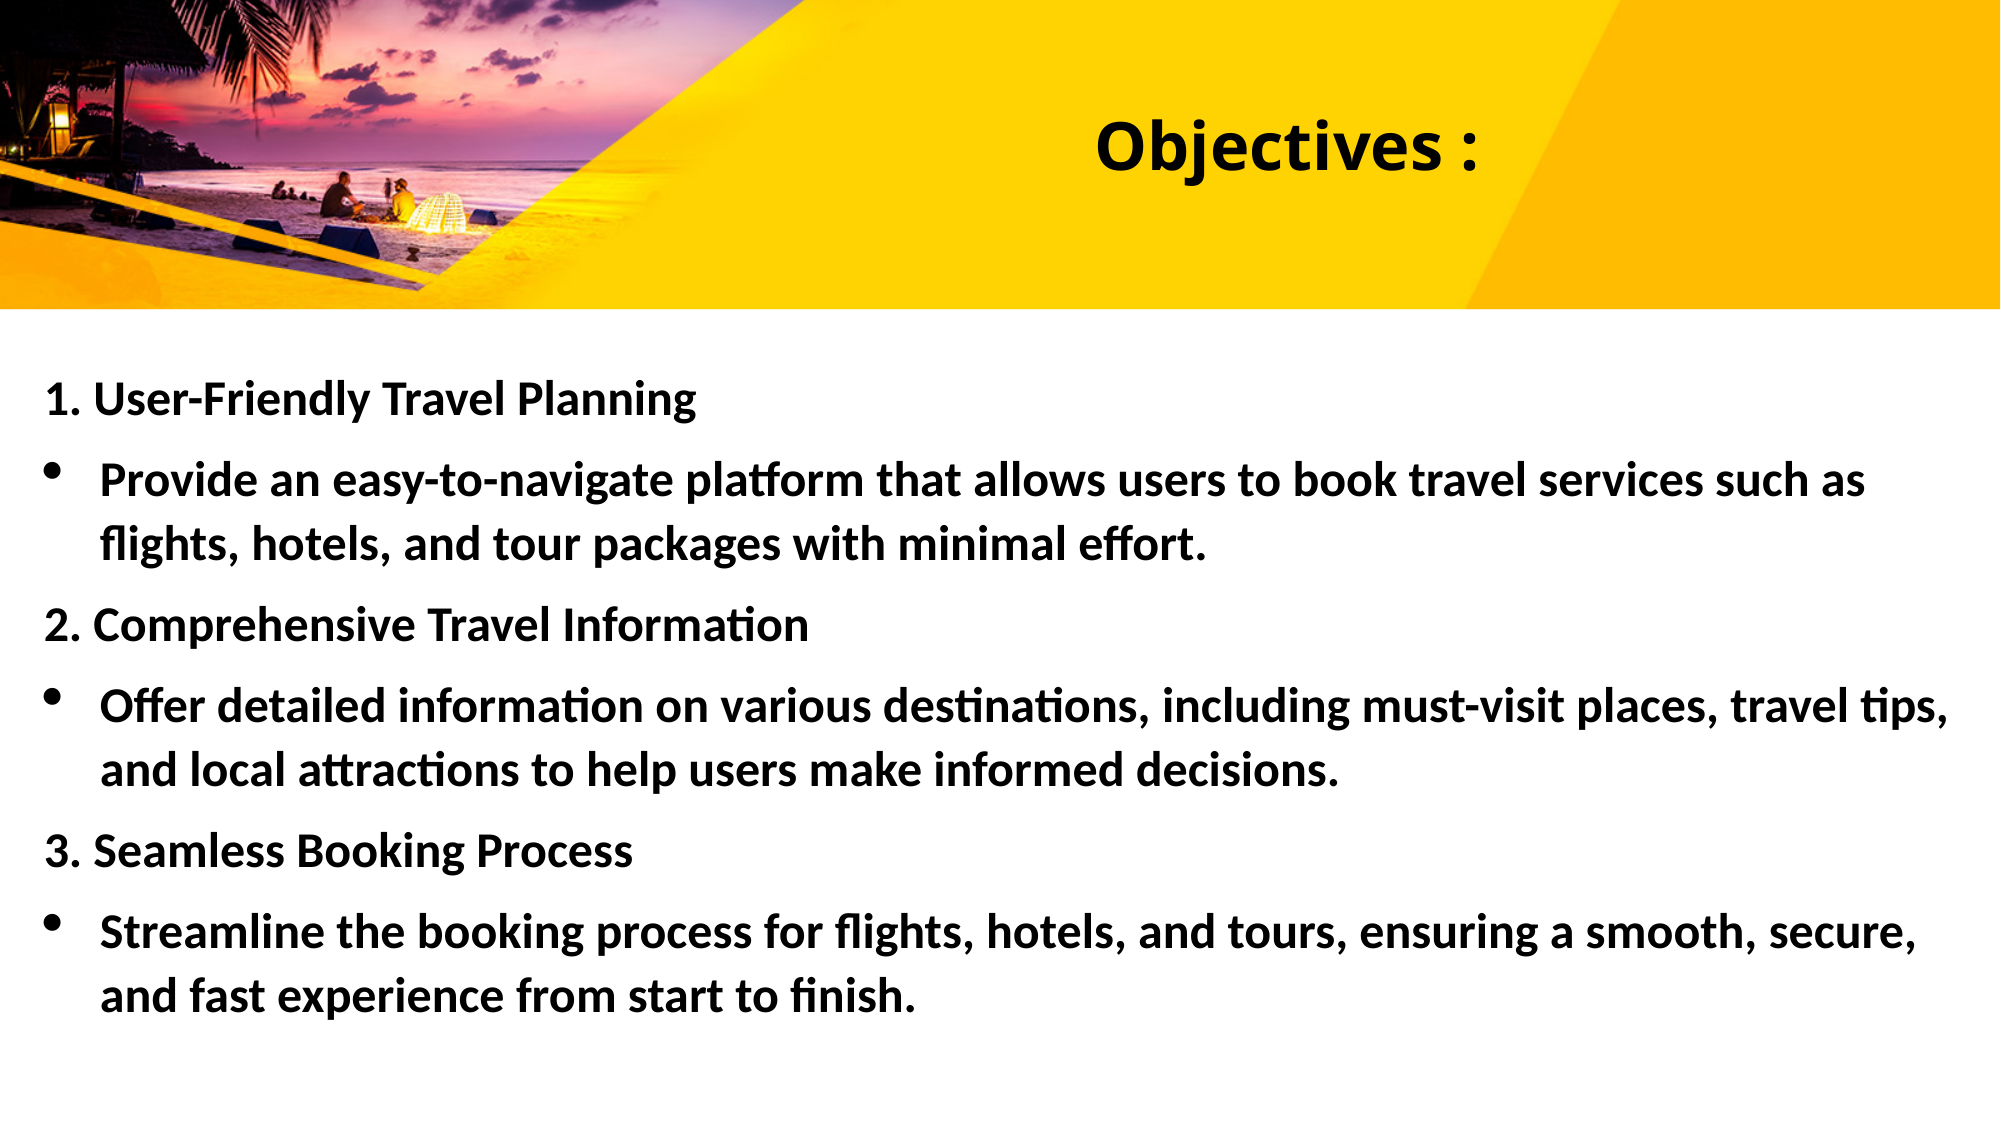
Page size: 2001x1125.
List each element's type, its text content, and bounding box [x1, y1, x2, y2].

title Objectives : [387, 90, 2000, 279]
text_box 1. User-Friendly Travel Planning Provide an easy-to-navigate platform that allows users to book travel services such as flights, hotels, and tour packages with minimal effort. 2. Comprehensive Travel Information Offer detailed information on various destinations, including must-visit places, travel tips, and local attractions to help users make informed decisions. 3. Seamless Booking Process Streamline the booking process for flights, hotels, and tours, ensuring a smooth, secure, and fast experience from start to finish. [29, 354, 1971, 1030]
picture [0, 0, 2001, 1125]
